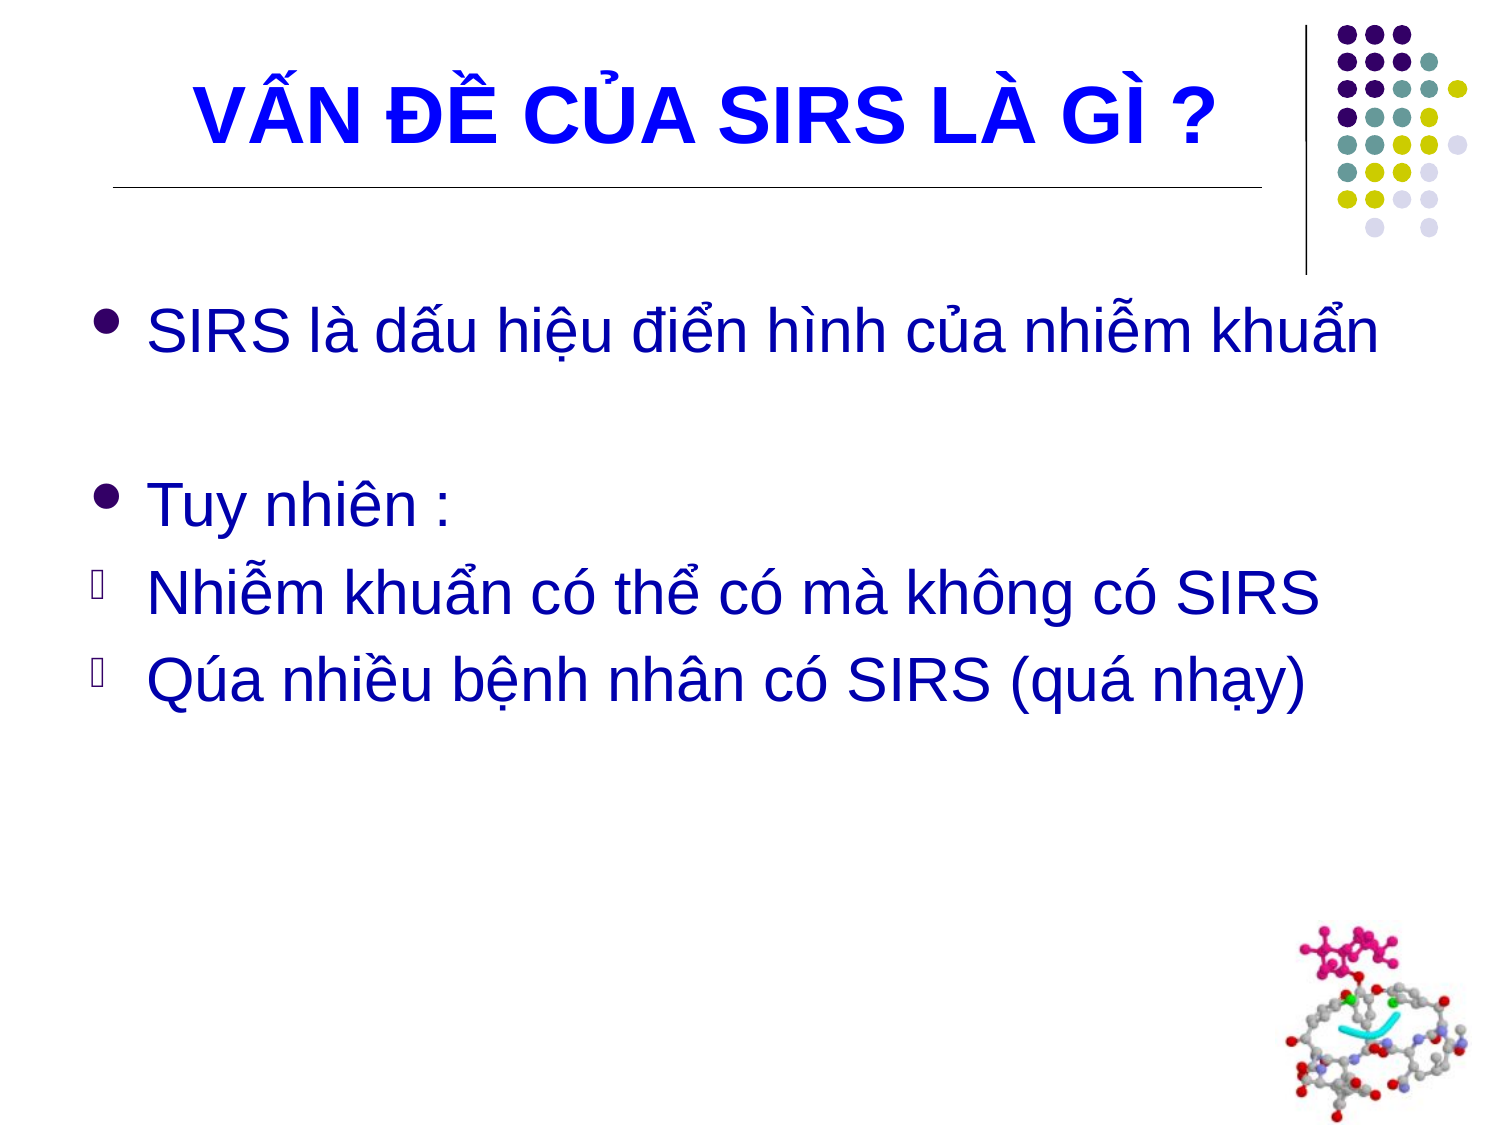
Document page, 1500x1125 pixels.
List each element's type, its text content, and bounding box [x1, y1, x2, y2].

title VẤN ĐỀ CỦA SIRS LÀ GÌ ? [87, 24, 1325, 168]
list SIRS là dấu hiệu điển hình của nhiễm khuẩn Tuy nhiên : Nhiễm khuẩn có thể có mà không có SIRS Qúa nhiều bệnh nhân có SIRS (quá nhạy) [75, 282, 1425, 1006]
picture [1275, 920, 1472, 1125]
